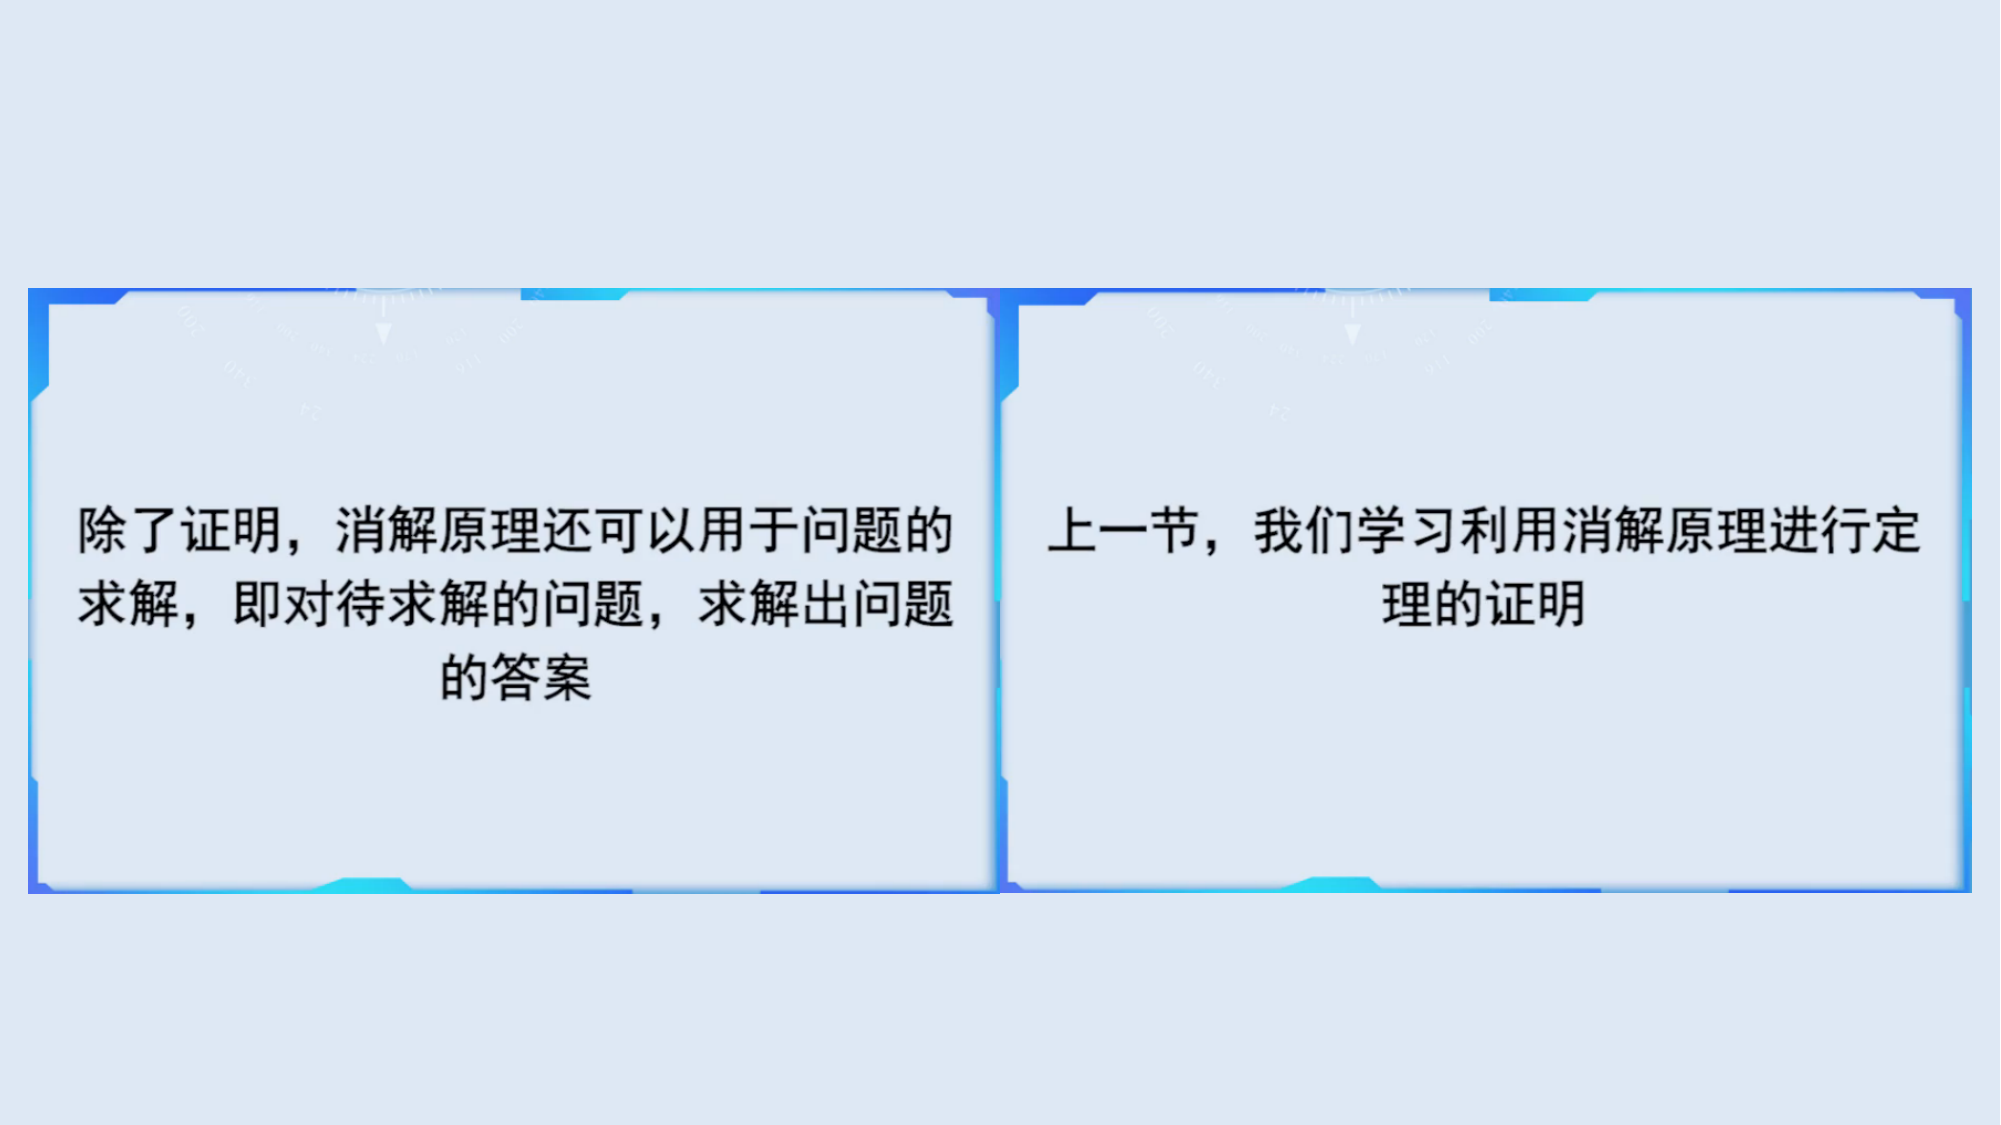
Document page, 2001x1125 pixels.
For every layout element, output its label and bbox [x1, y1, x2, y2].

picture [28, 288, 1972, 894]
